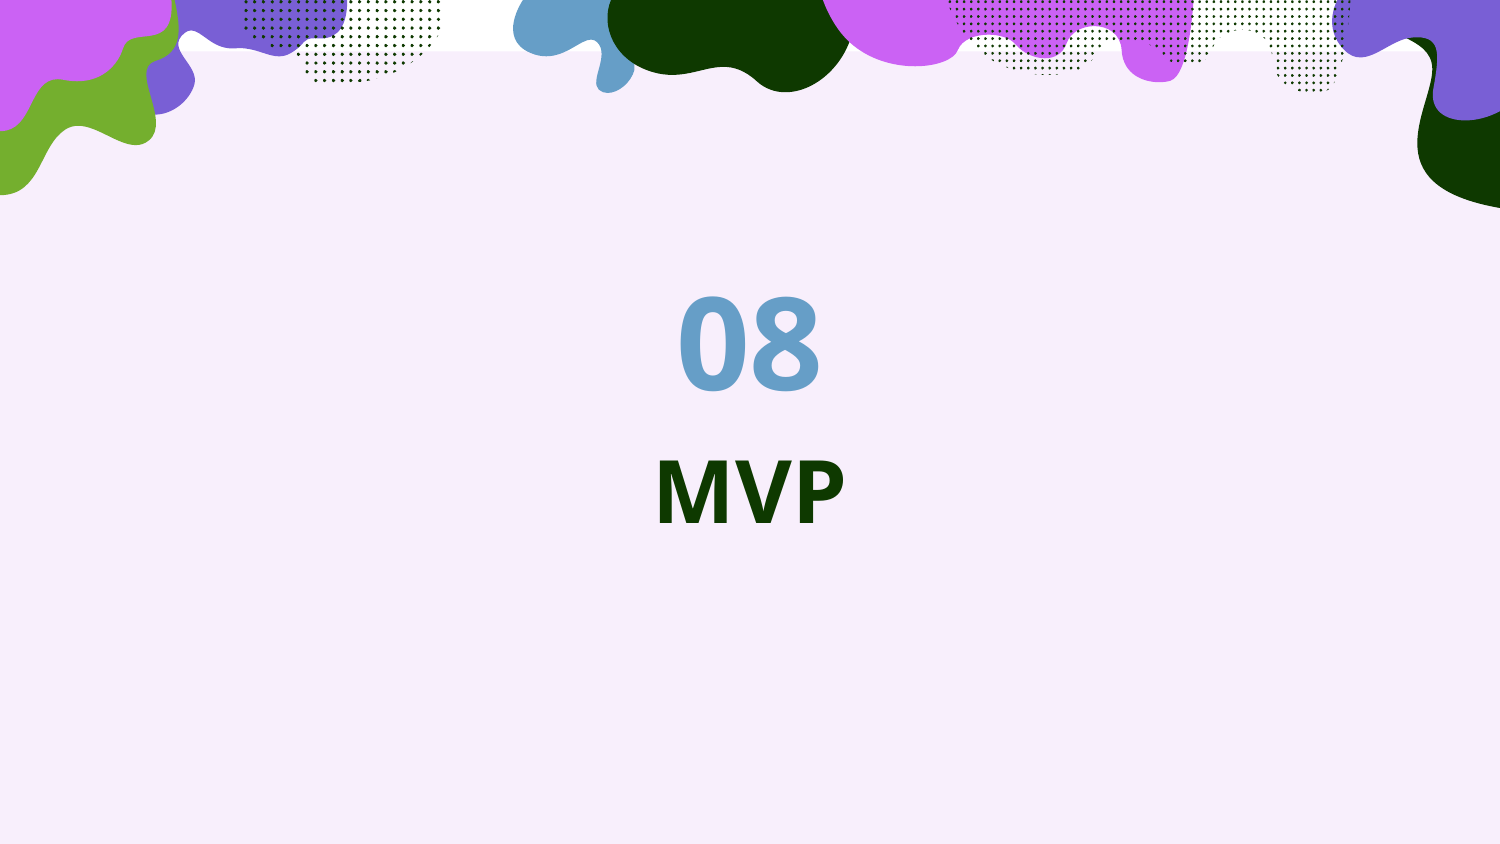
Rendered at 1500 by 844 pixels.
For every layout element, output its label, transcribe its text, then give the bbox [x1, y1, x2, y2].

title 08 [603, 280, 897, 397]
title MVP [99, 414, 1401, 563]
